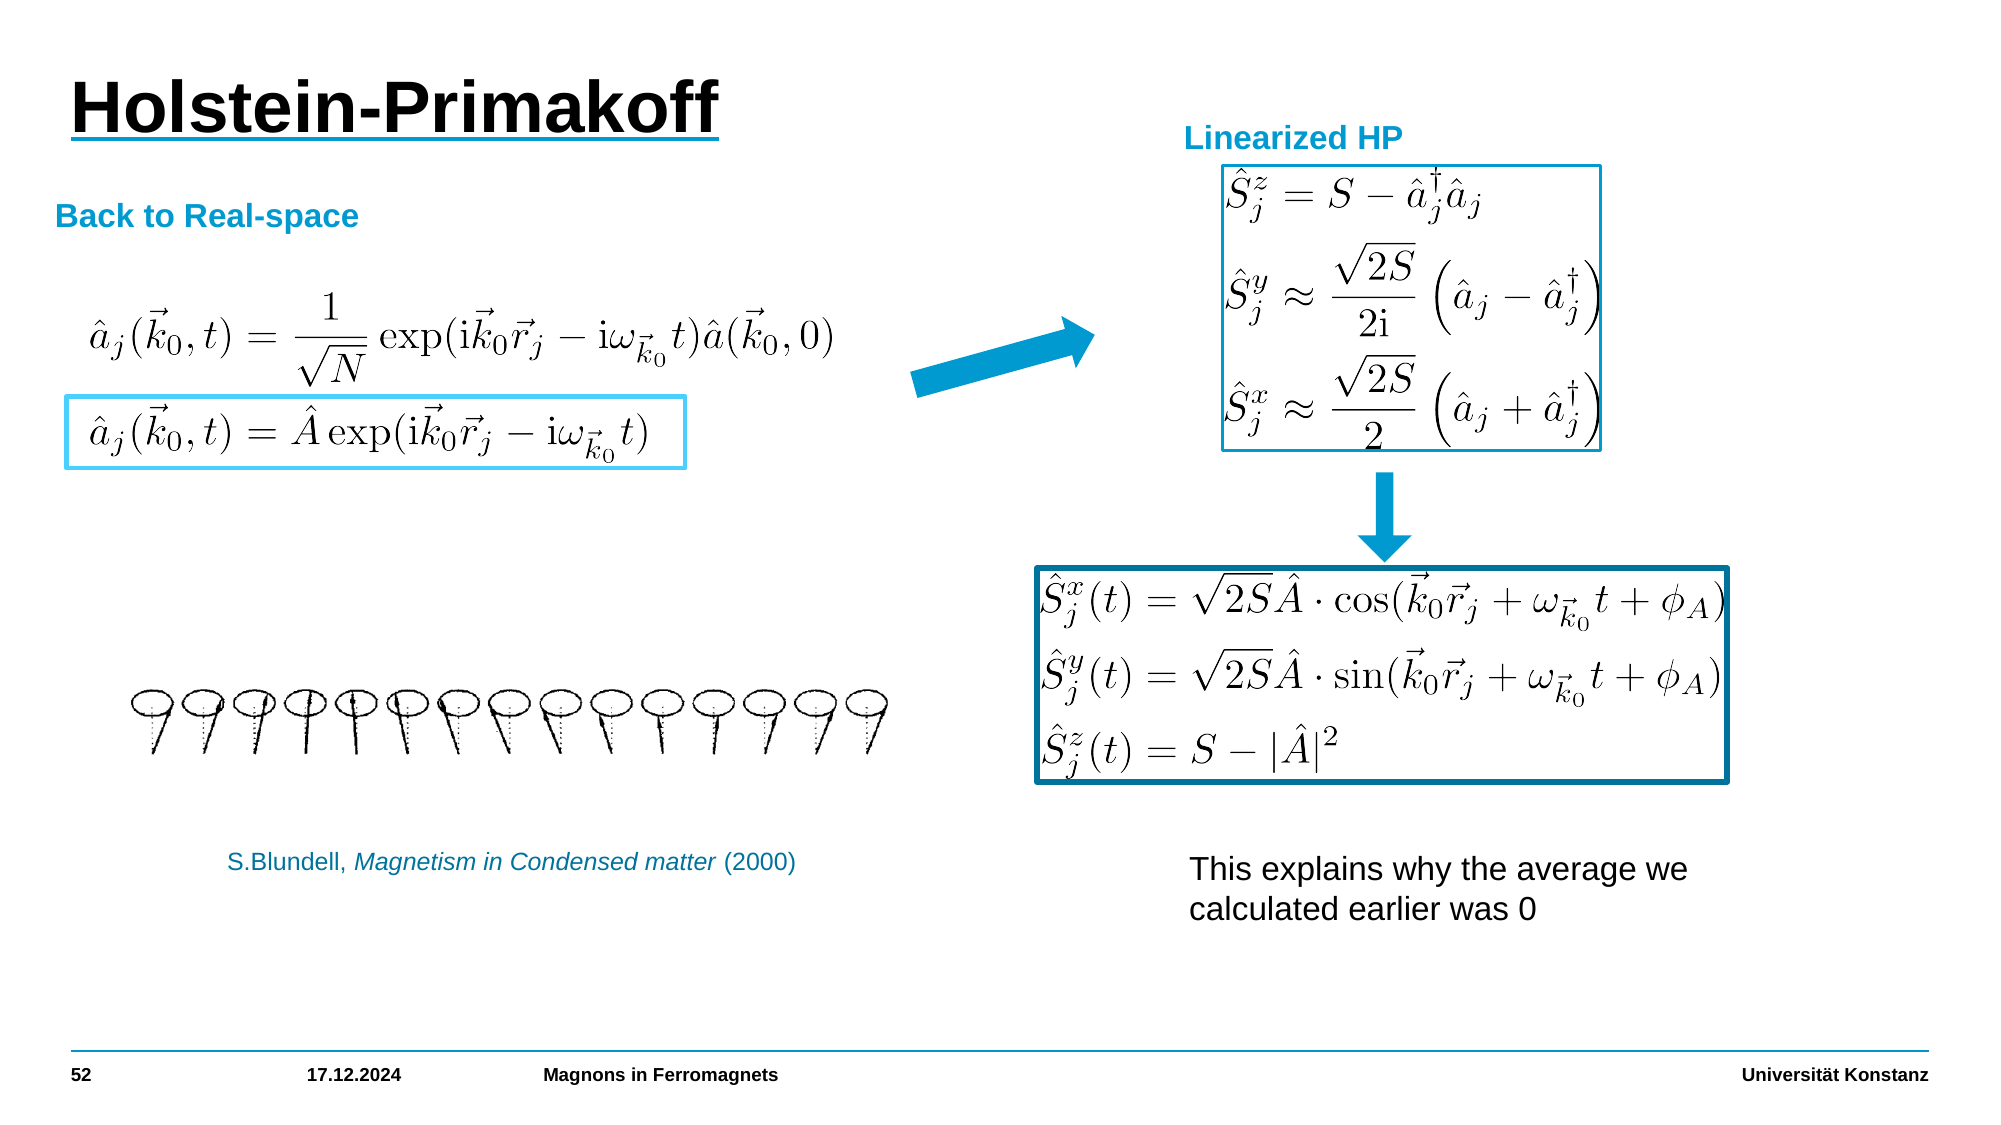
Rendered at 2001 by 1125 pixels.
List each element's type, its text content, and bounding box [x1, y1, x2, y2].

text_box Linearized HP [1183, 112, 2000, 786]
title Holstein-Primakoff [70, 66, 1457, 268]
text_box This explains why the average we calculated earlier was 0 [1174, 839, 1789, 935]
text_box [64, 394, 88, 470]
picture [90, 291, 832, 463]
text_box S.Blundell, Magnetism in Condensed matter (2000) [212, 863, 812, 883]
slide_number 52 [70, 1058, 276, 1094]
picture [1225, 168, 1598, 448]
picture [122, 682, 891, 770]
footer Magnons in Ferromagnets [543, 1058, 1489, 1094]
text_box Back to Real-space [55, 189, 969, 863]
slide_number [306, 1058, 512, 1094]
text_box [908, 314, 1097, 400]
picture [1041, 572, 1723, 778]
